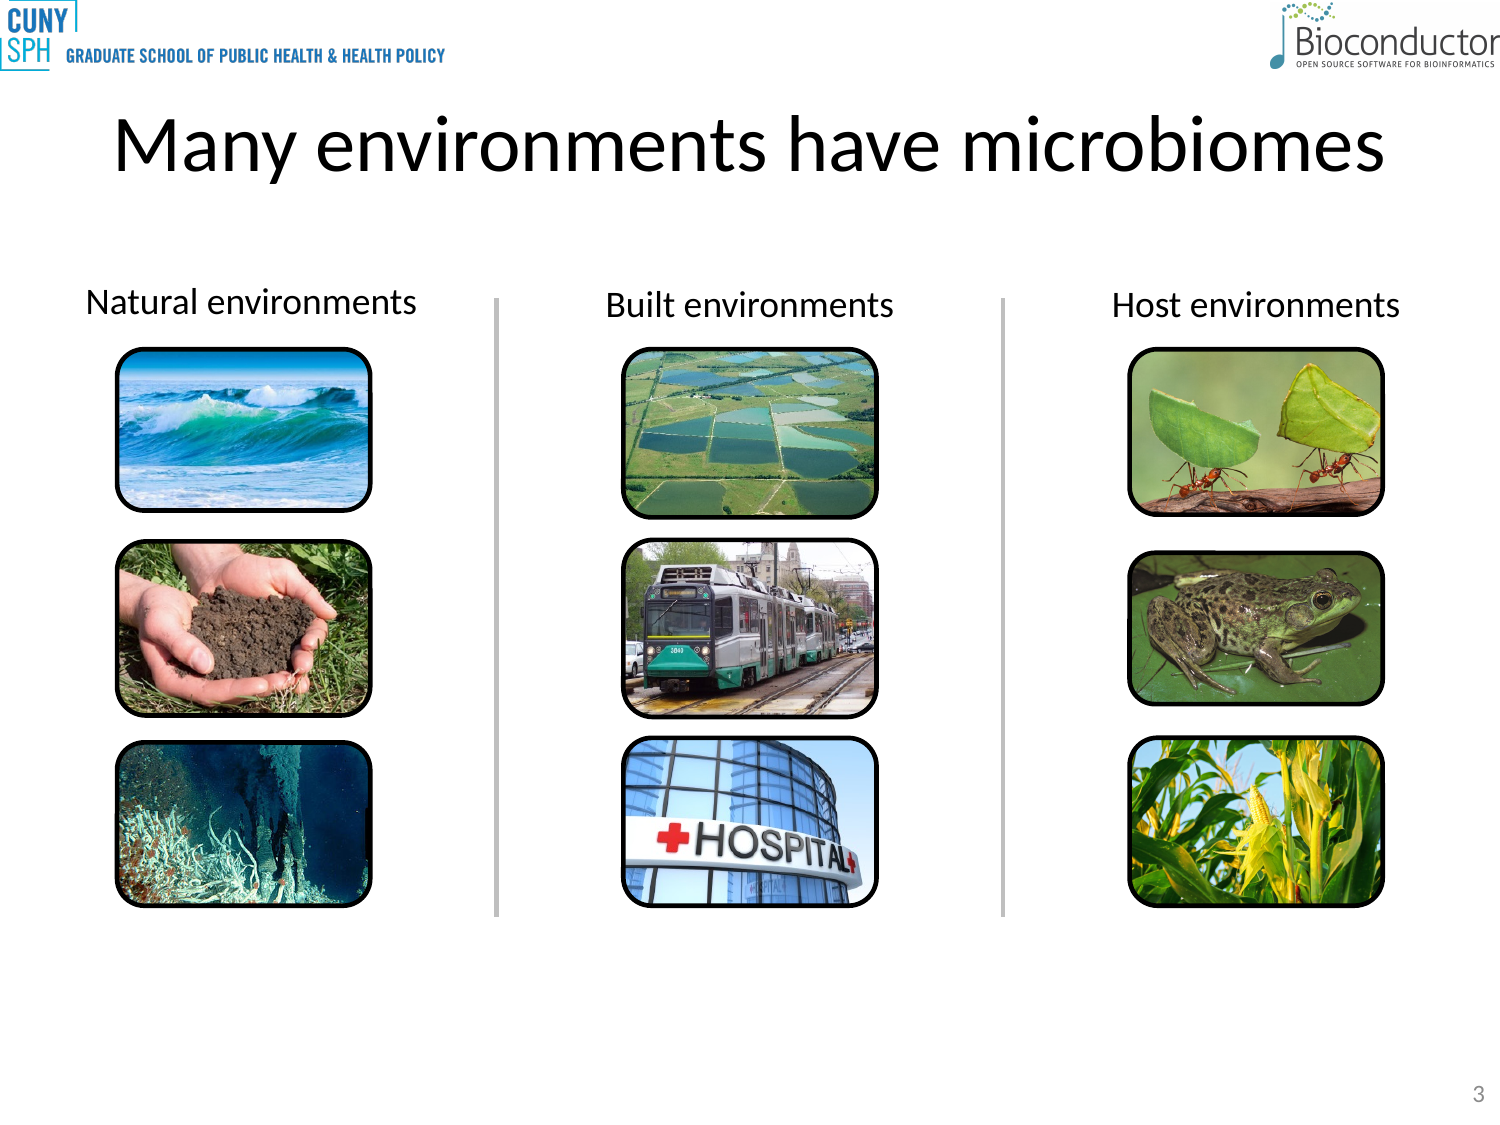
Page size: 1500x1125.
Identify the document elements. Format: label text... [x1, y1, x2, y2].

picture [623, 737, 877, 906]
picture [1129, 348, 1383, 515]
picture [1270, 2, 1500, 69]
picture [0, 0, 445, 71]
picture [116, 742, 371, 906]
picture [623, 539, 877, 718]
picture [1129, 552, 1383, 705]
picture [623, 348, 877, 518]
picture [116, 348, 371, 511]
title Many environments have microbiomes [75, 45, 1425, 233]
text_box Host environments [1076, 272, 1437, 333]
text_box Built environments [569, 272, 930, 333]
text_box Natural environments [54, 269, 449, 330]
slide_number 3 [1149, 1062, 1500, 1123]
picture [1129, 737, 1383, 906]
picture [116, 541, 371, 716]
